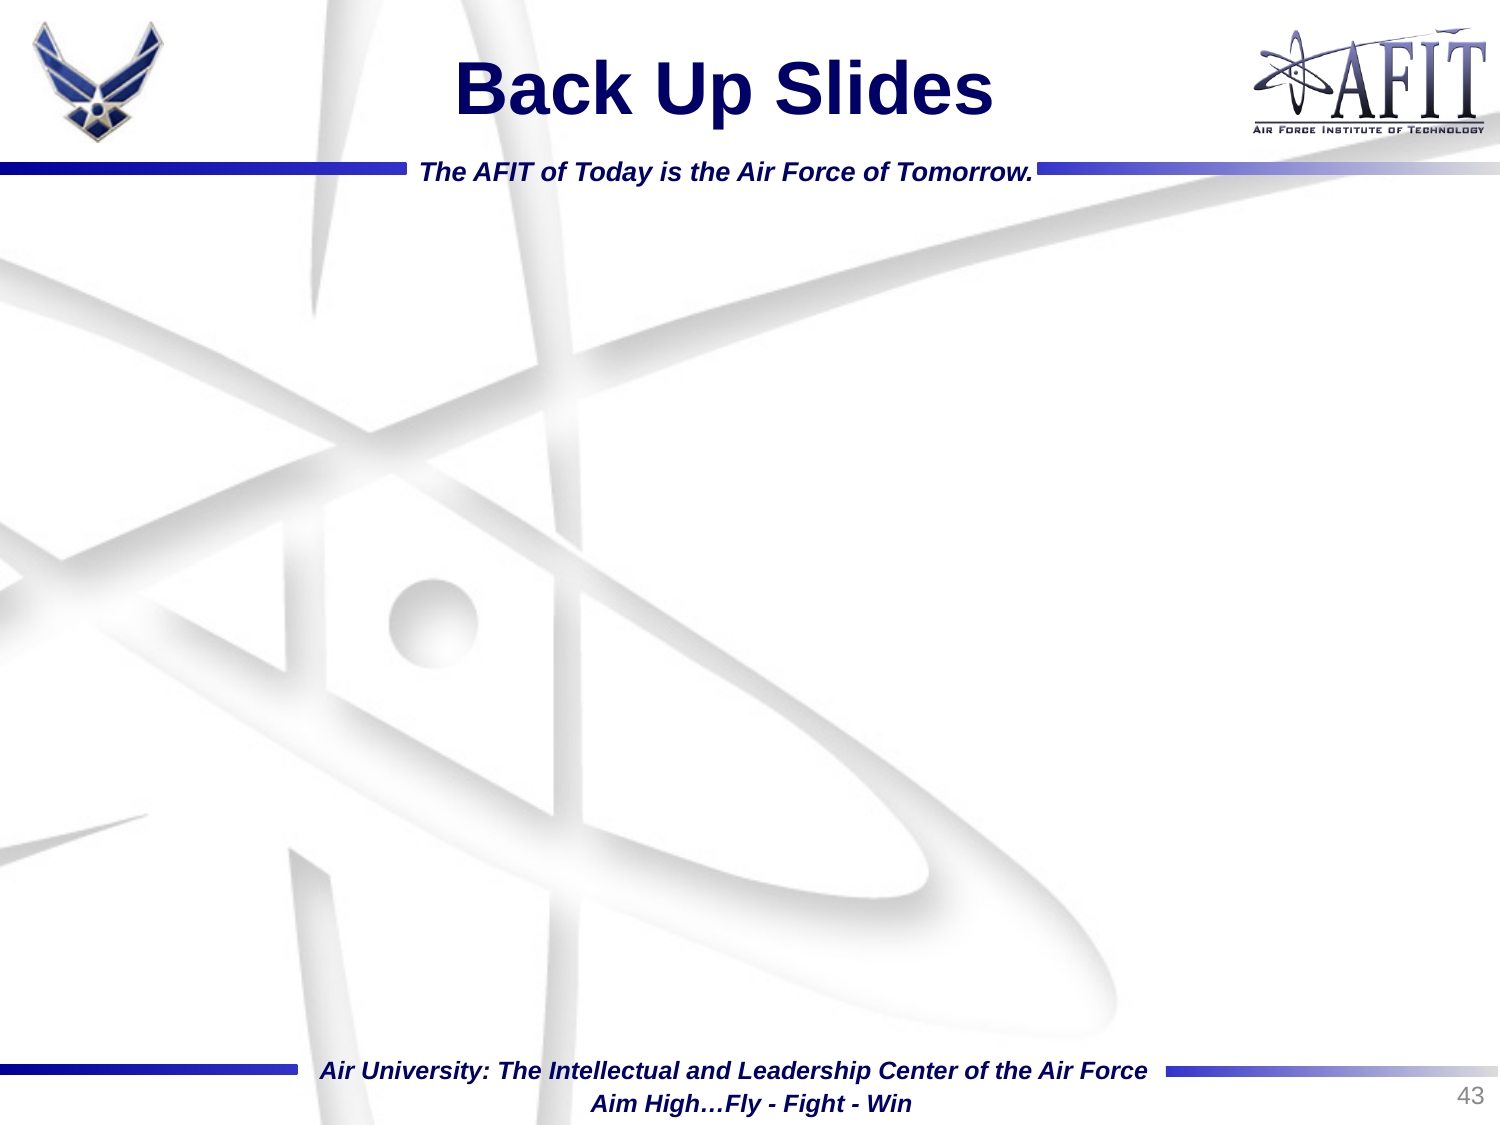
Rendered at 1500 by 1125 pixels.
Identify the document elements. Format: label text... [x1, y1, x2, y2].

picture [594, 169, 601, 179]
picture [0, 0, 87, 162]
picture [868, 169, 875, 179]
picture [803, 169, 810, 179]
picture [1363, 0, 1500, 162]
picture [545, 169, 552, 179]
picture [957, 169, 964, 179]
slide_number 43 [1149, 1065, 1500, 1125]
title Back Up Slides [87, 0, 1363, 169]
picture [916, 169, 923, 179]
picture [610, 169, 616, 179]
picture [994, 169, 1001, 179]
picture [0, 169, 1500, 1125]
